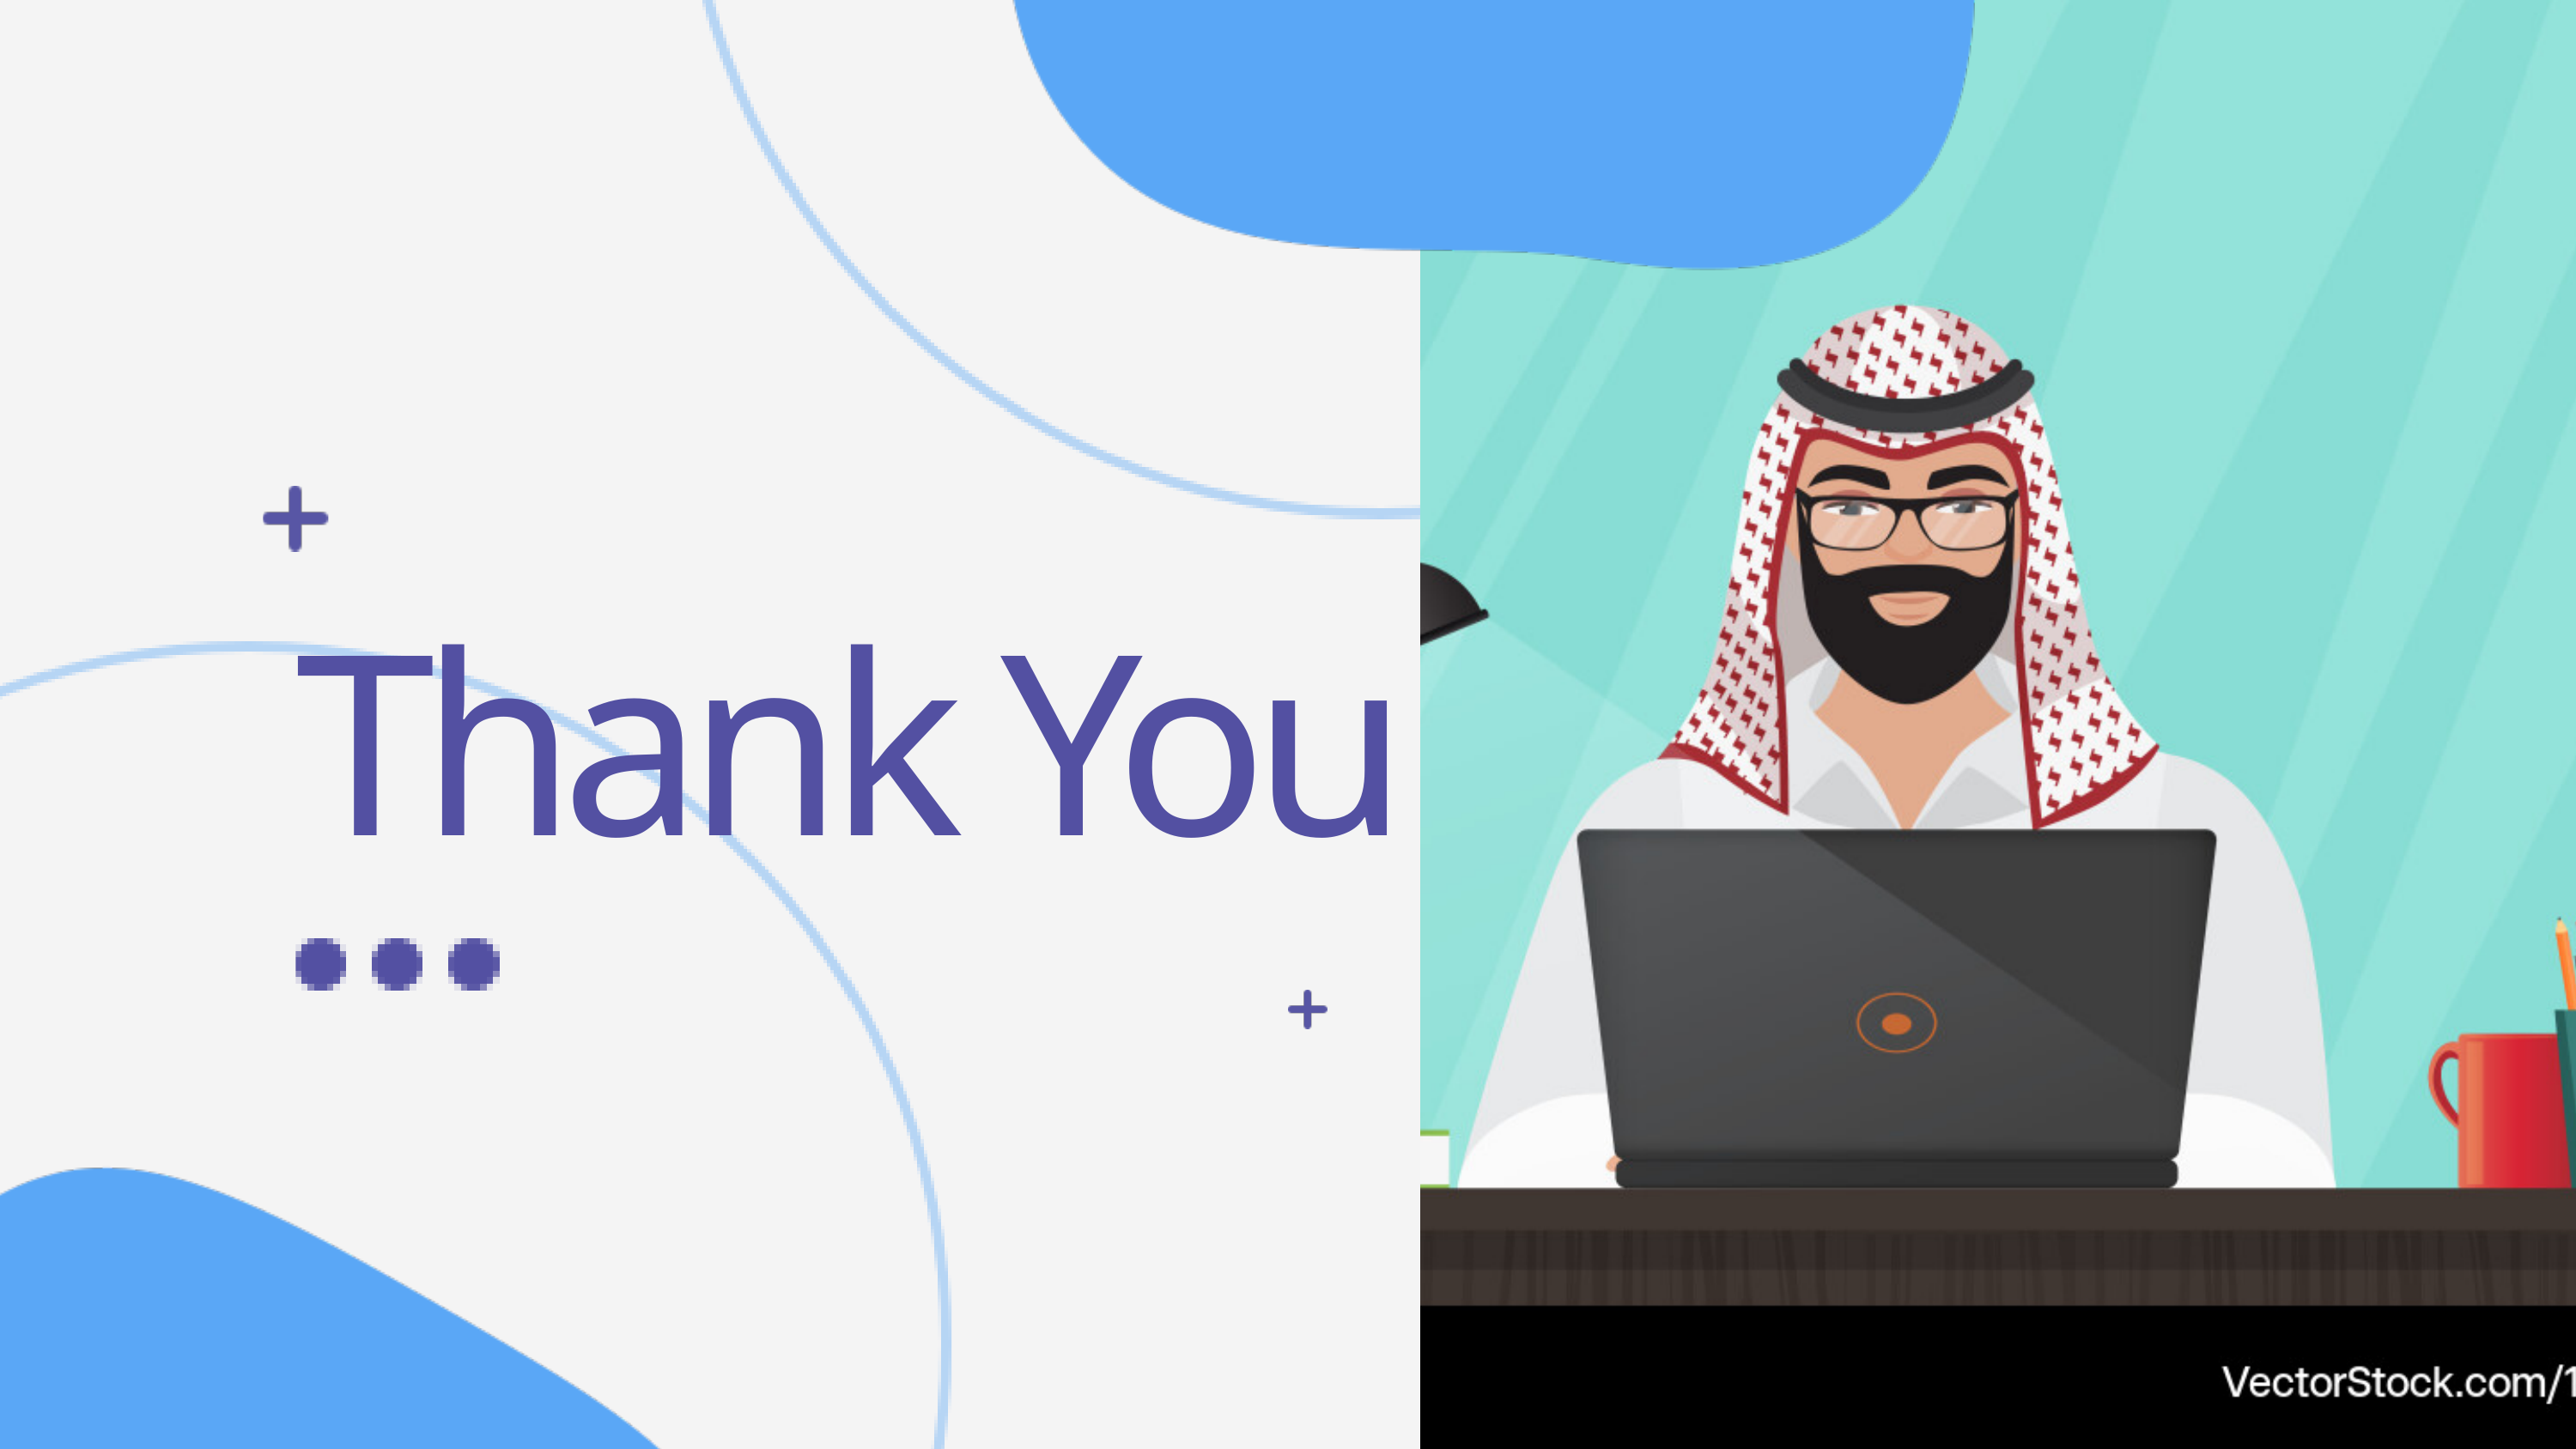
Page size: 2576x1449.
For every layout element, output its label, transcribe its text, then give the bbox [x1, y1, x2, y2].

text_box [295, 938, 500, 991]
text_box [0, 641, 952, 1449]
text_box [1287, 990, 1327, 1029]
text_box [677, 0, 1414, 519]
text_box [963, 0, 1417, 288]
text_box [0, 1097, 770, 1449]
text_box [1419, 0, 2576, 1449]
text_box [263, 486, 329, 552]
text_box Thank You [295, 621, 1414, 886]
